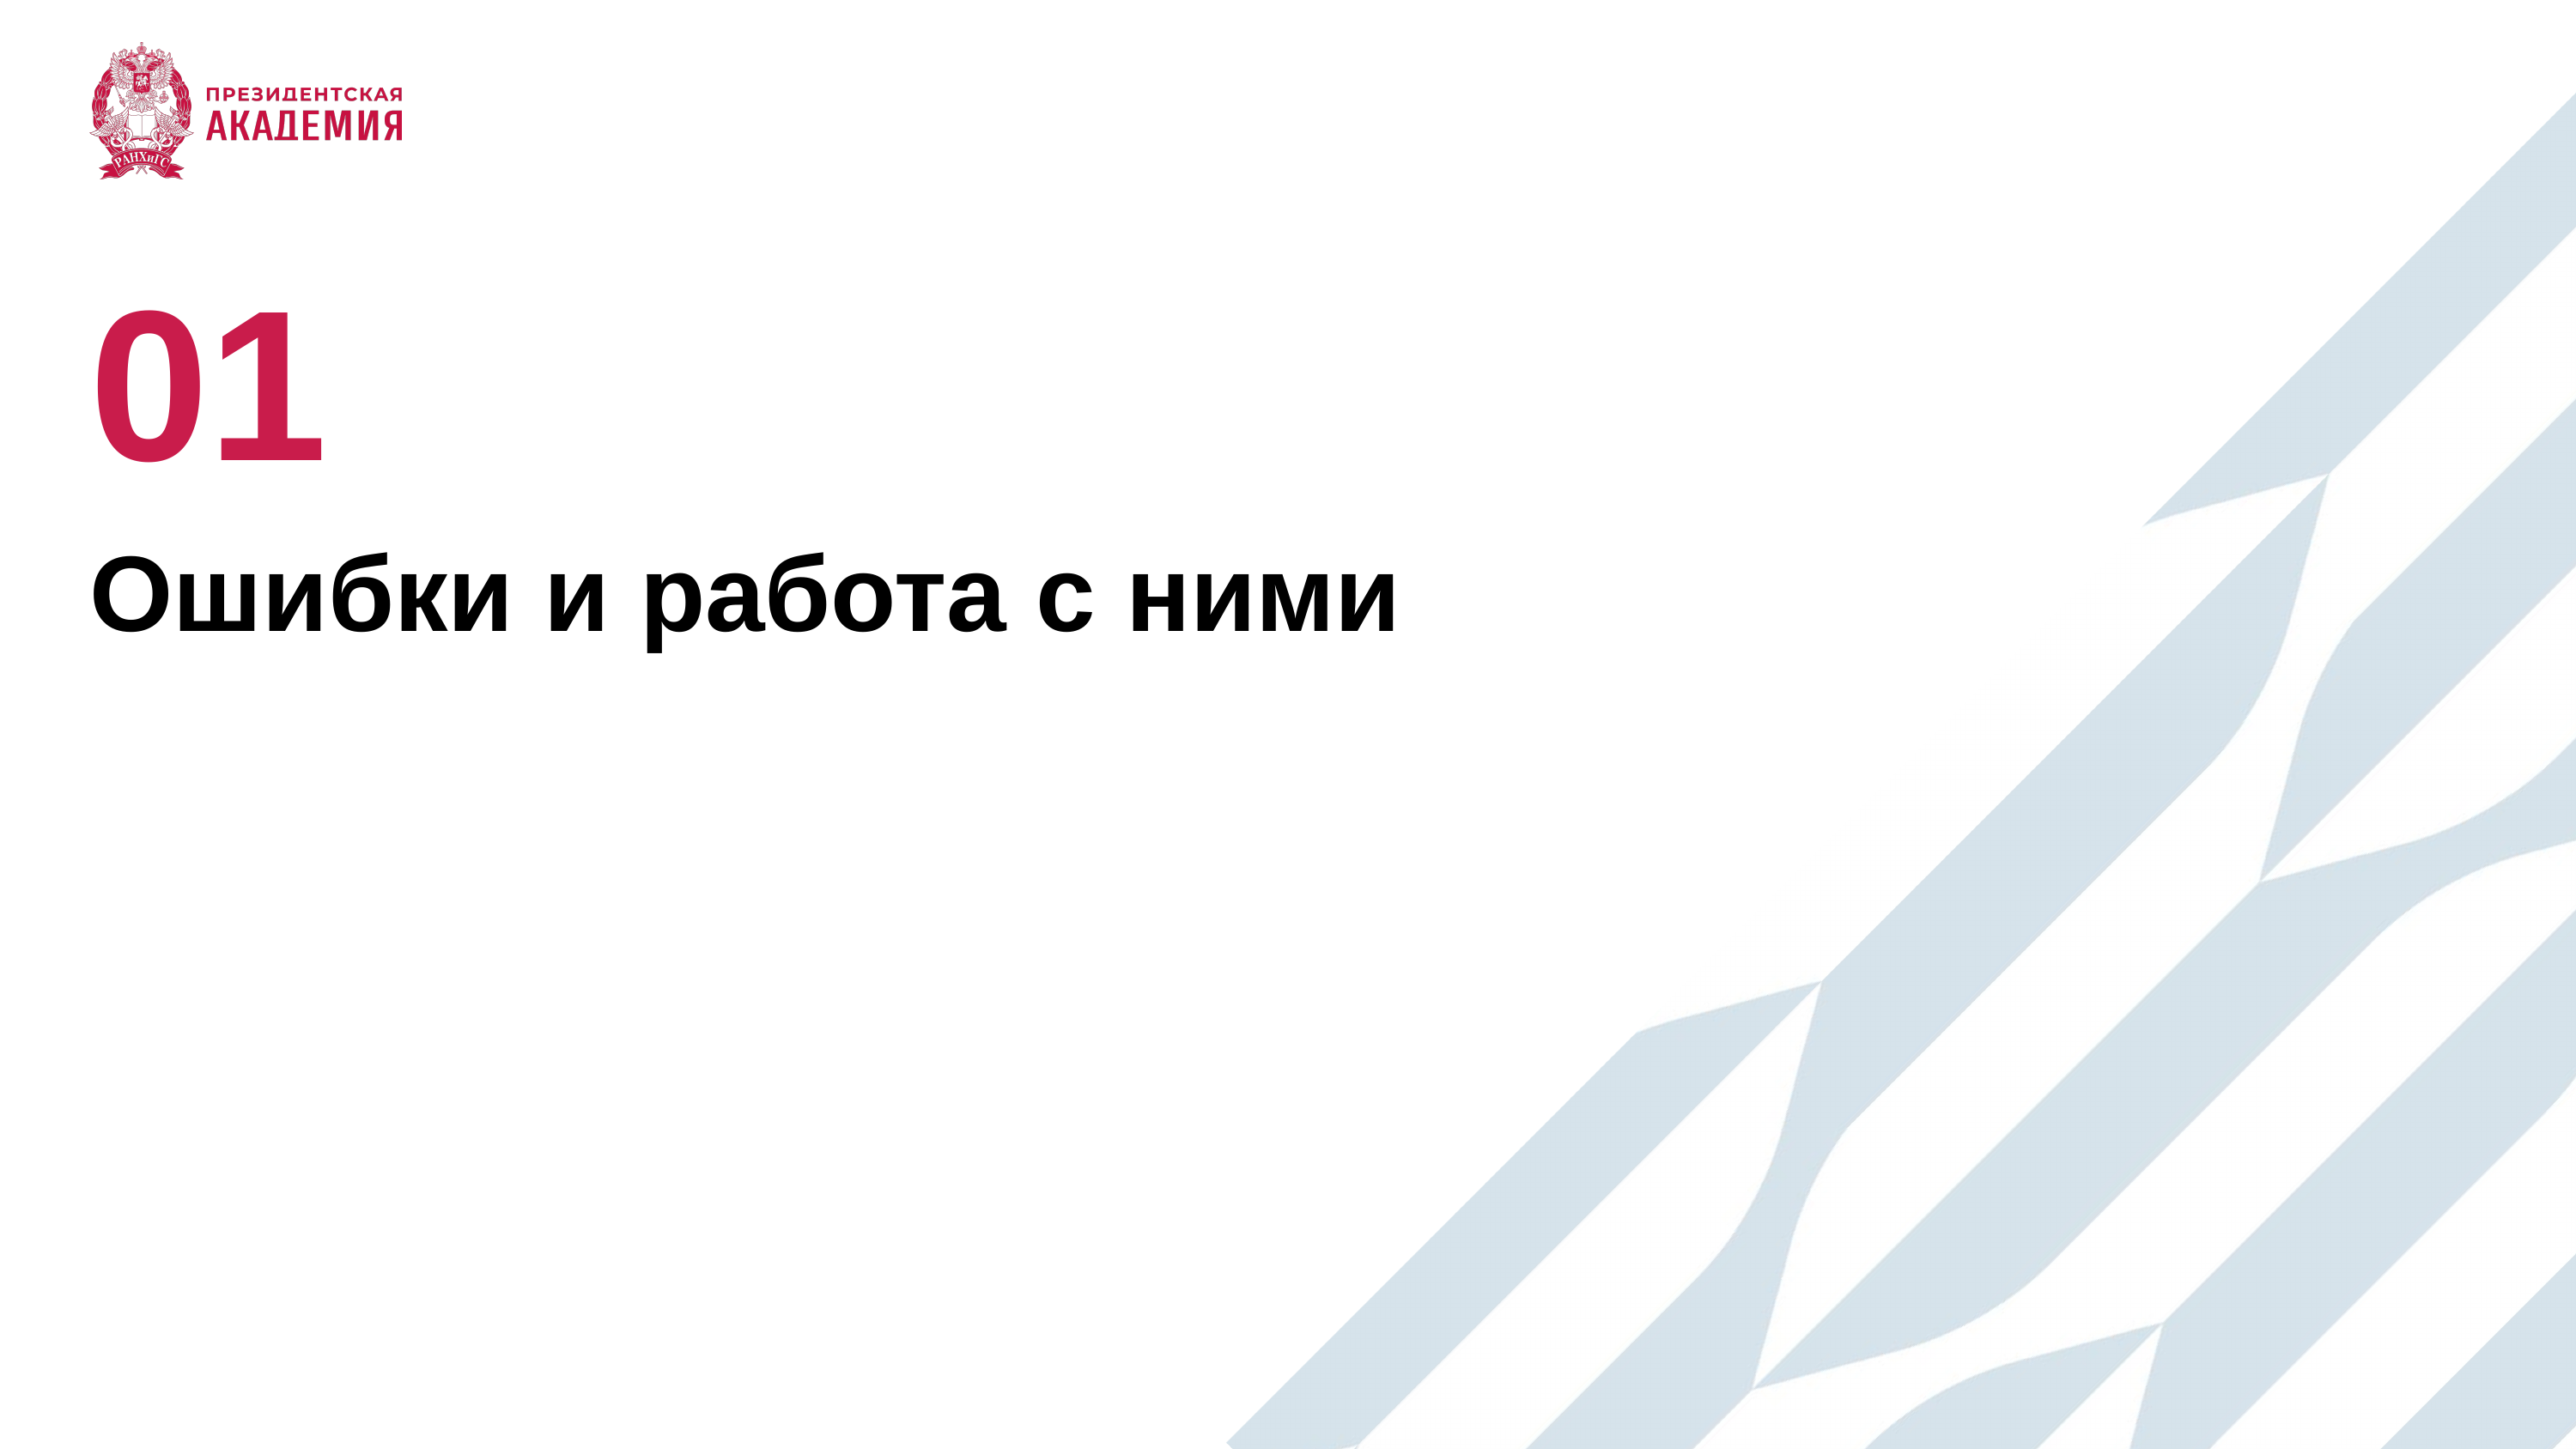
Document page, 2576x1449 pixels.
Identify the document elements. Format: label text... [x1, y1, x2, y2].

picture [89, 42, 402, 179]
picture [1224, 91, 2576, 1449]
title 01 Ошибки и работа с ними [88, 202, 1224, 653]
